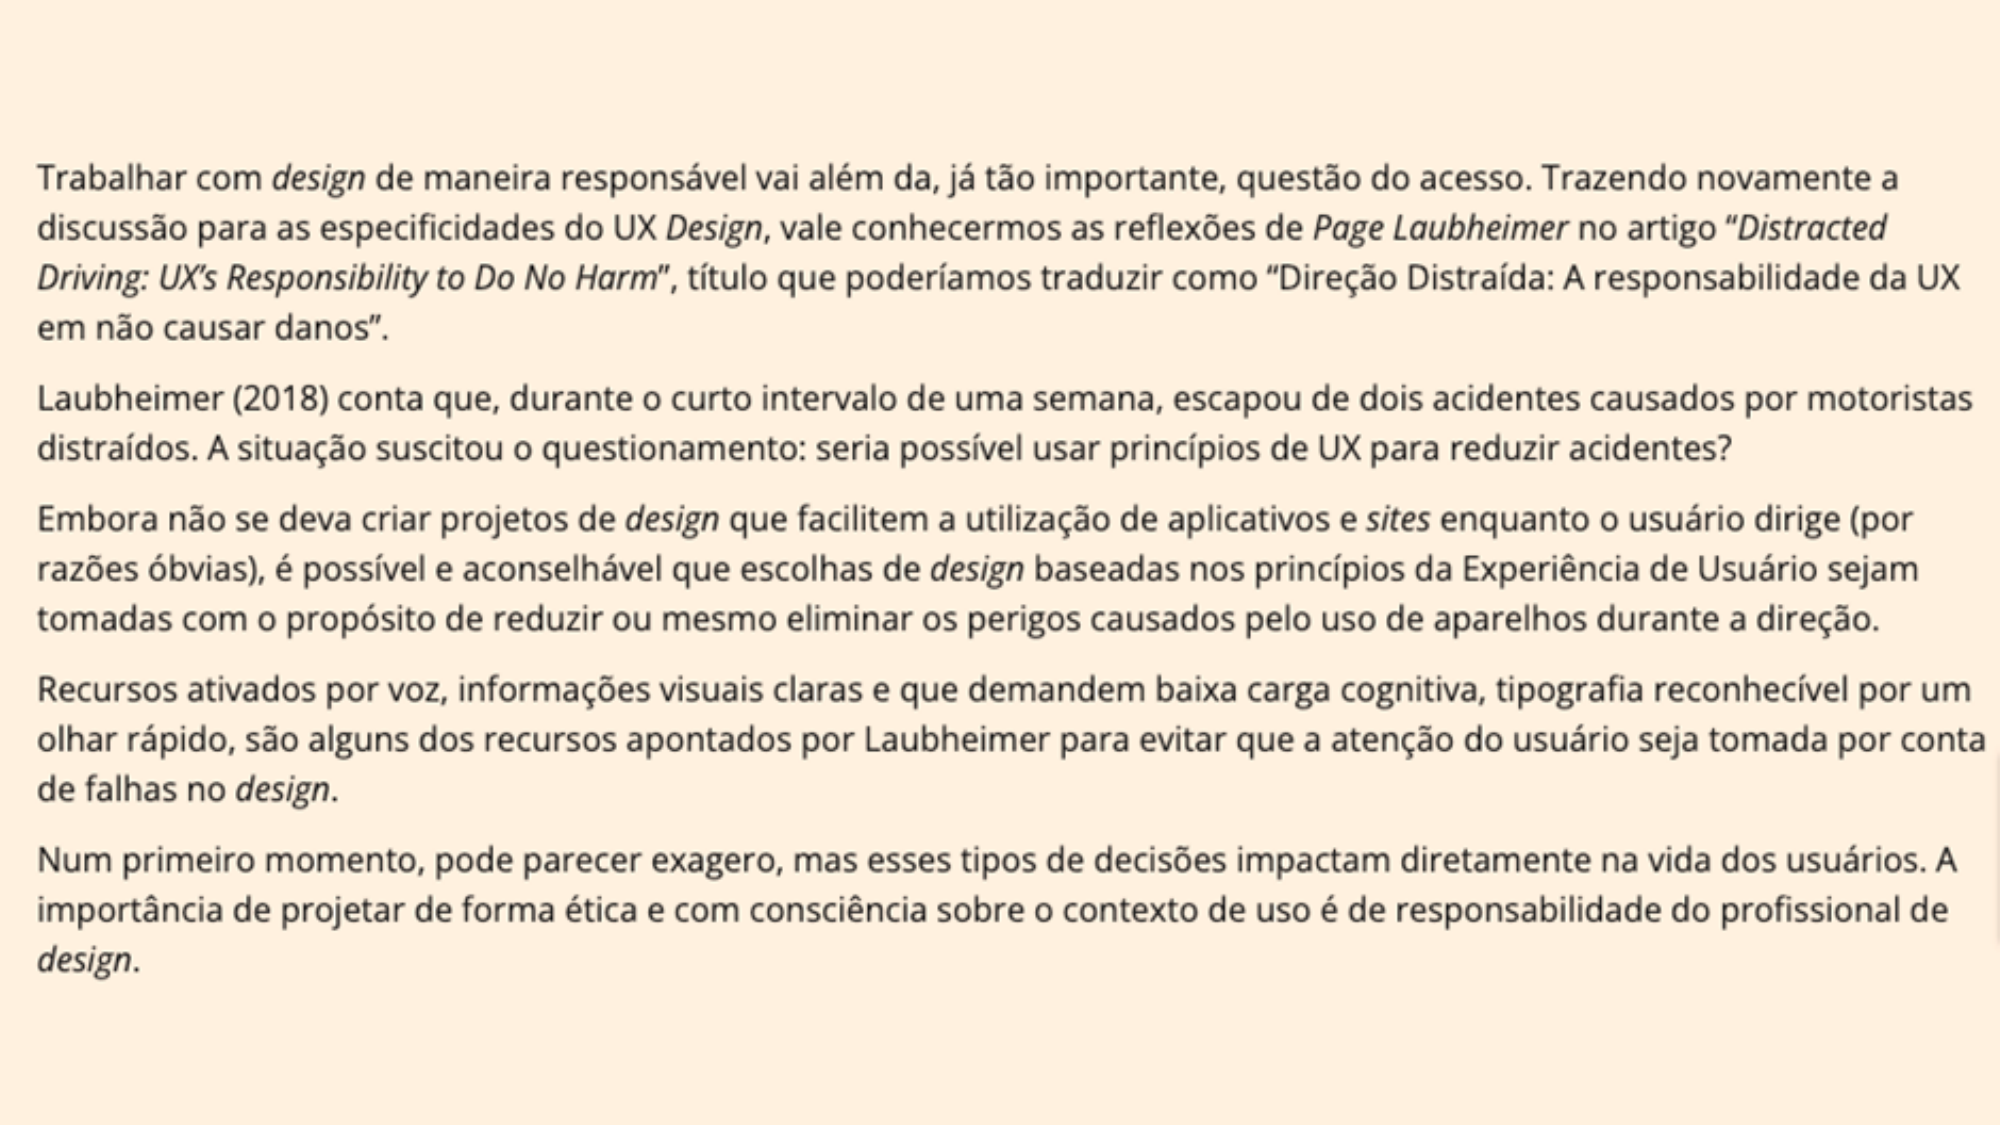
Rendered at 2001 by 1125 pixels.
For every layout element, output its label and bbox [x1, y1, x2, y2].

picture [0, 130, 2000, 995]
